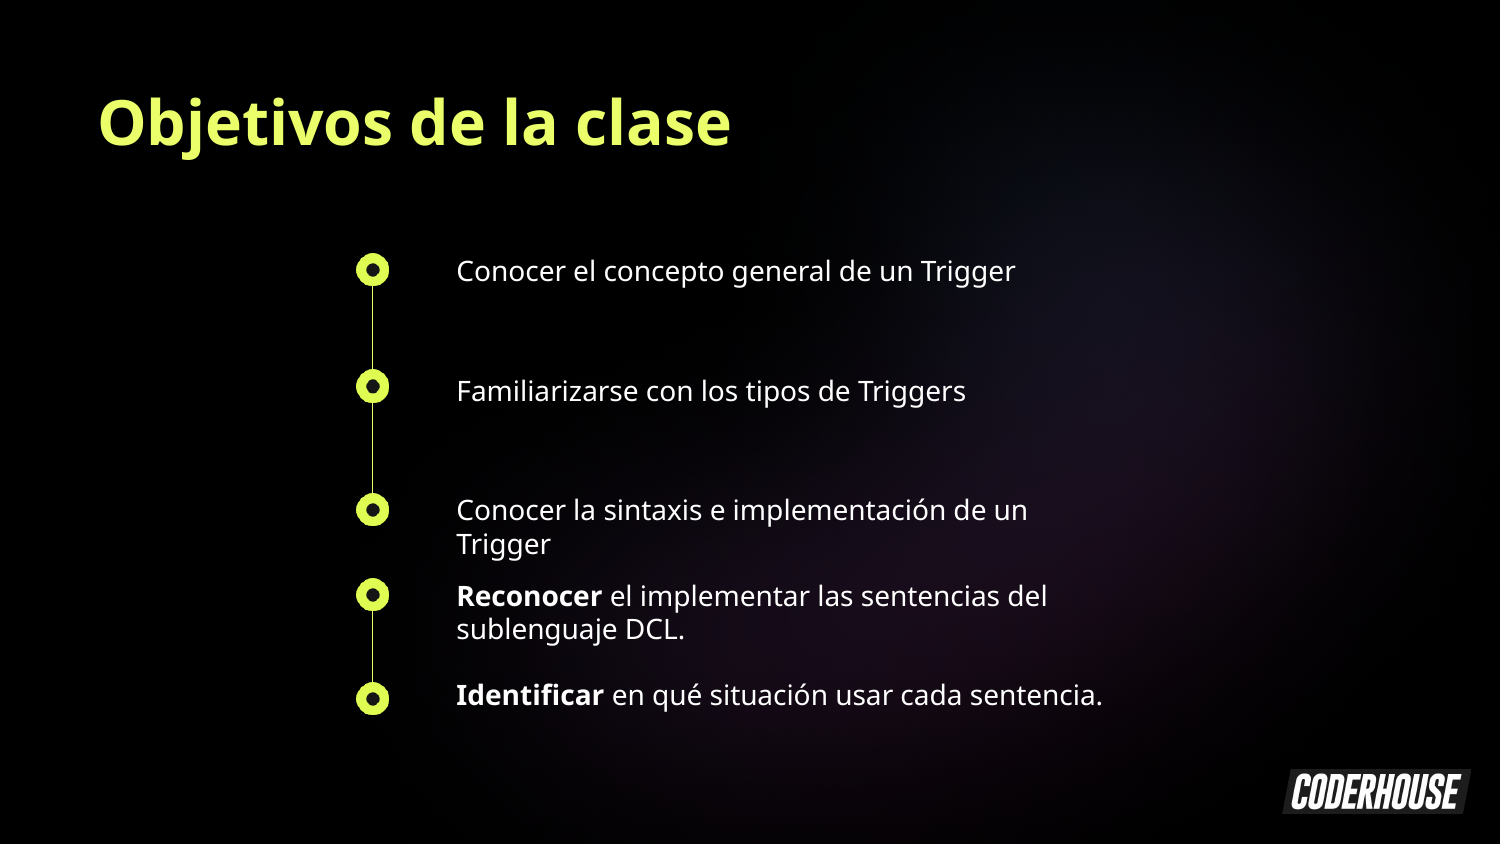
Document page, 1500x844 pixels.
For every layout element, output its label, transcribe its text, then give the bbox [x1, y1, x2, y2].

text_box Familiarizarse con los tipos de Triggers [441, 357, 1144, 422]
text_box Objetivos de la clase [82, 76, 1418, 175]
text_box Conocer el concepto general de un Trigger [441, 238, 1144, 302]
text_box Conocer la sintaxis e implementación de un Trigger [441, 477, 1144, 563]
text_box Reconocer el implementar las sentencias del sublenguaje DCL. [441, 563, 1144, 661]
text_box Identificar en qué situación usar cada sentencia. [441, 662, 1144, 726]
picture [0, 0, 1500, 844]
